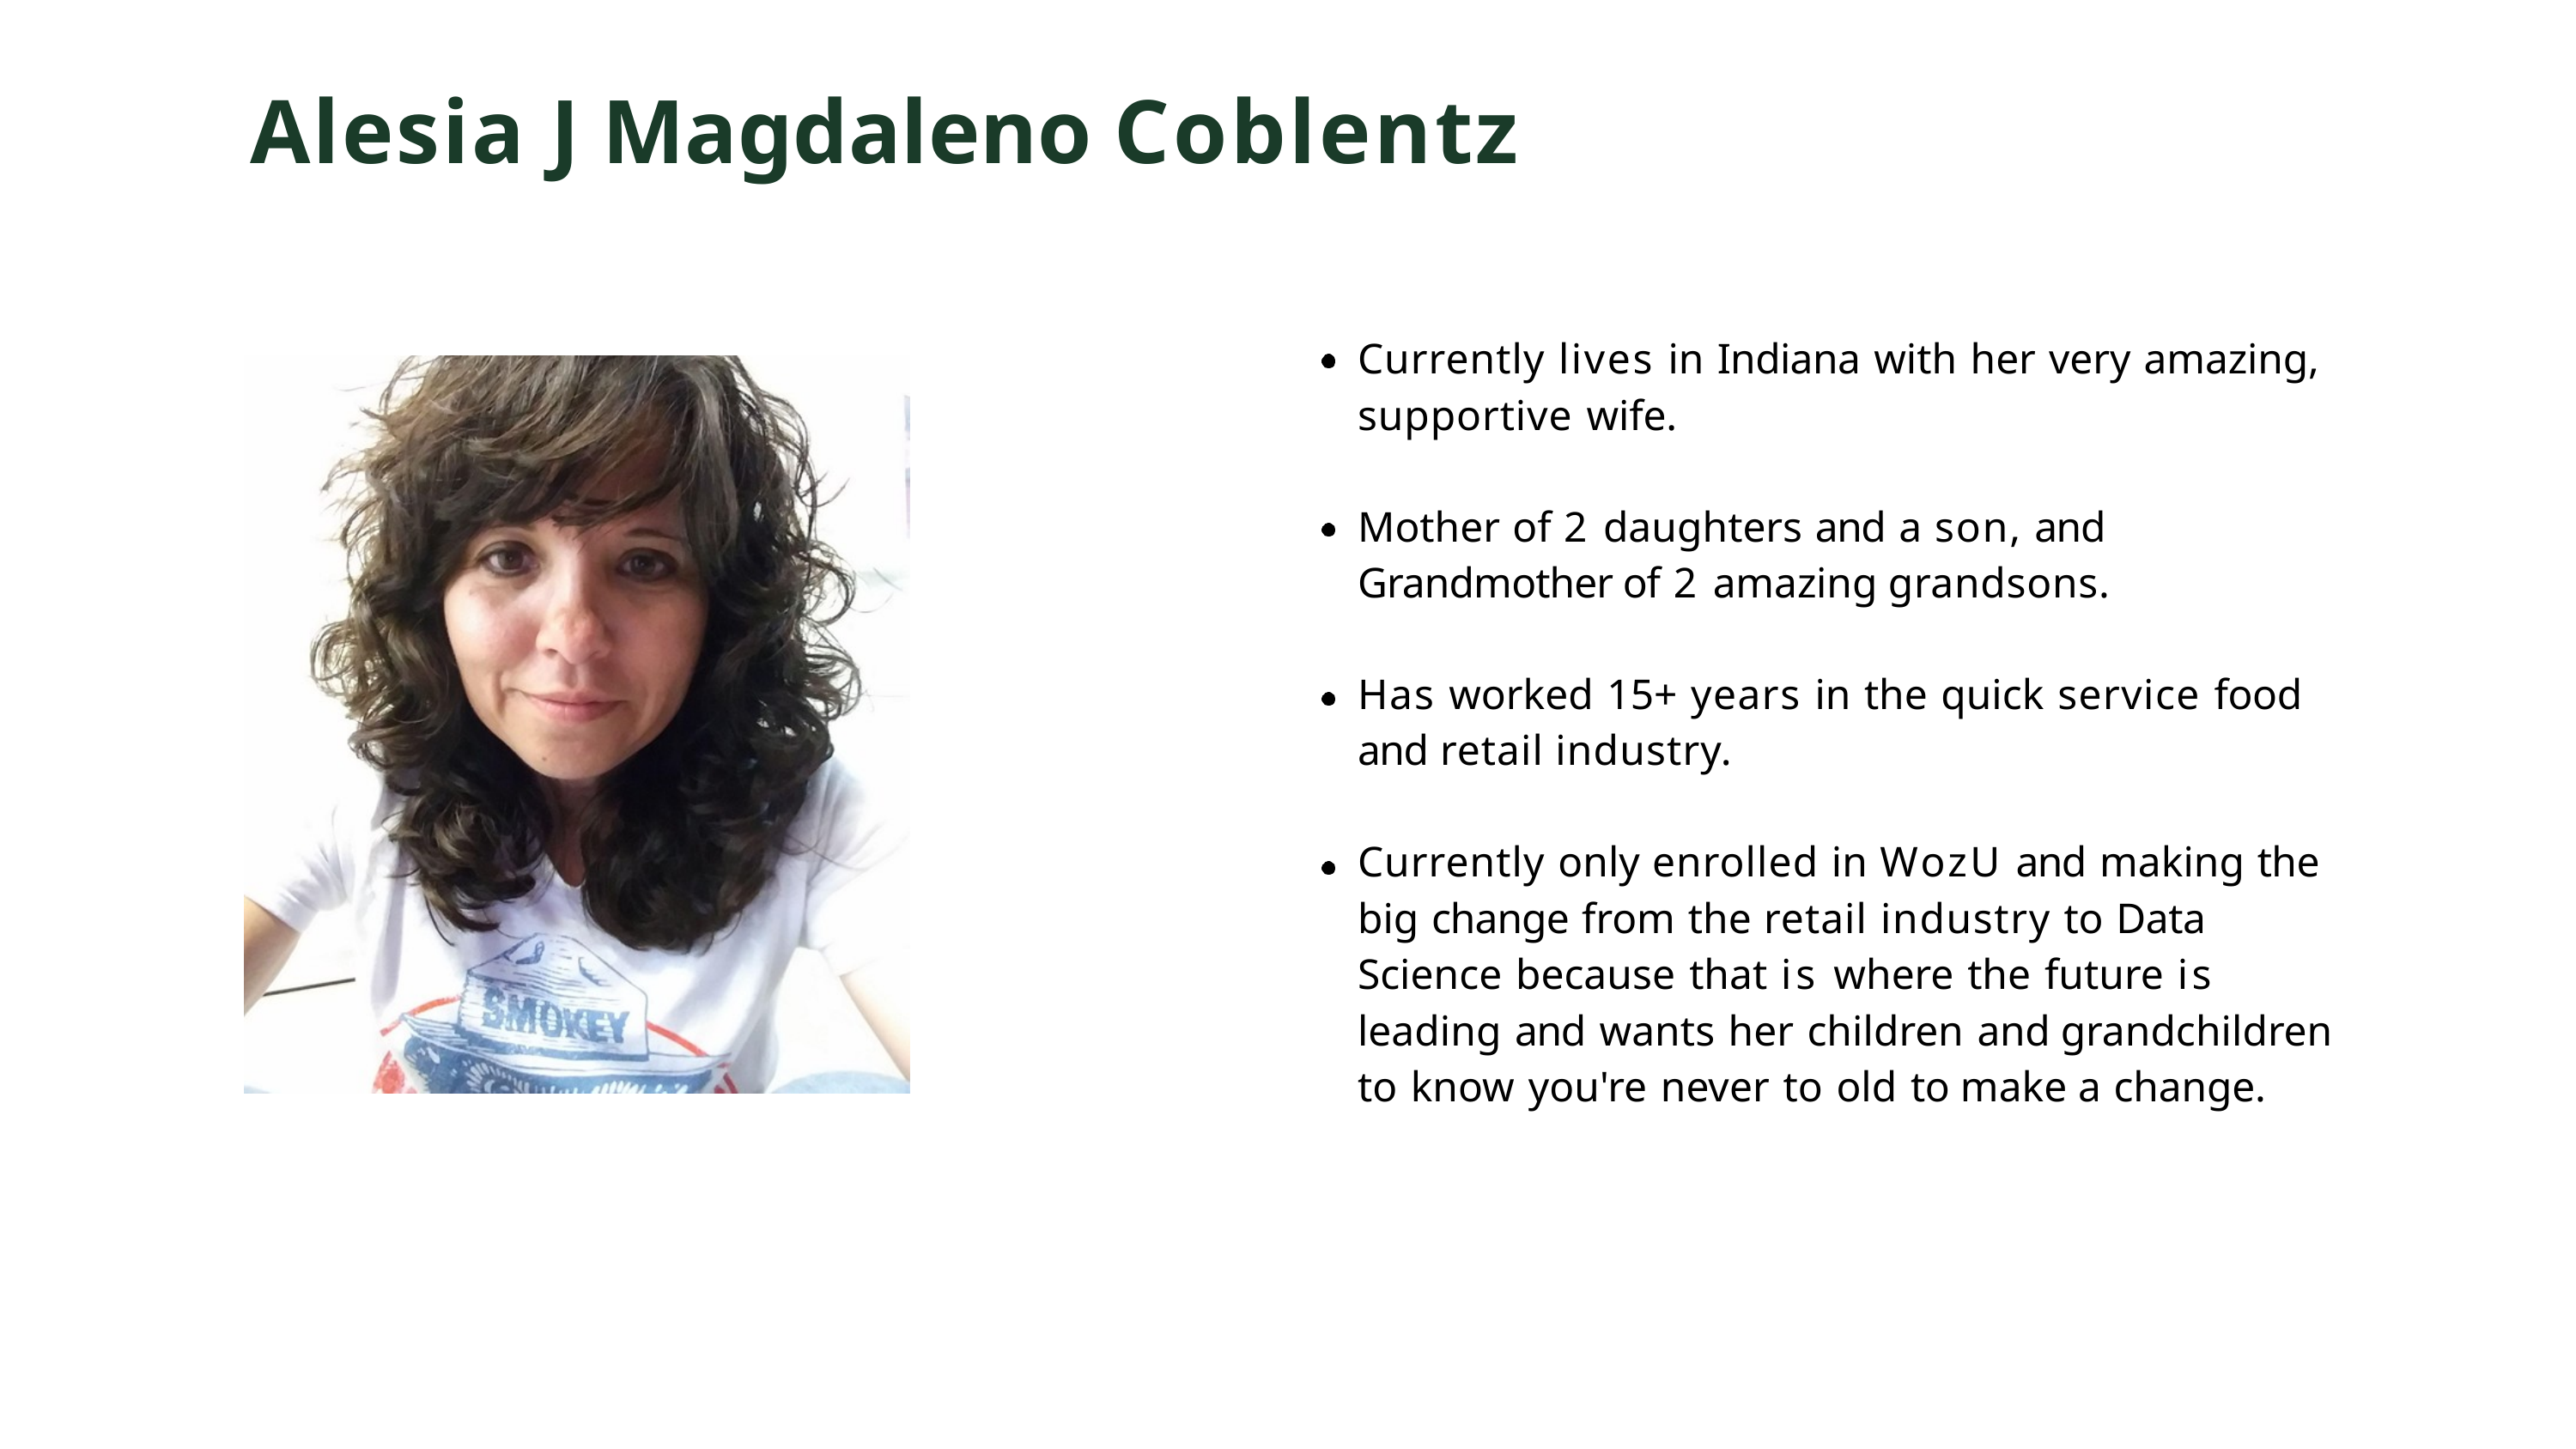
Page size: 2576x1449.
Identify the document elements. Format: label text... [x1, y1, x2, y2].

picture [1321, 523, 1335, 537]
picture [1321, 692, 1335, 706]
text_box Currently lives in Indiana with her very amazing, supportive wife. Mother of 2 daughters and a son, and Grandmother of 2 amazing grandsons. Has worked 15+ years in the quick service food and retail industry. Currently only enrolled in WozU and making the big change from the retail industry to Data Science because that is where the future is leading and wants her children and grandchildren to know you're never to old to make a change. [1356, 324, 2341, 1111]
picture [1321, 860, 1335, 875]
picture [244, 355, 910, 1094]
picture [1321, 354, 1335, 368]
title Alesia J Magdaleno Coblentz [247, 73, 1546, 318]
